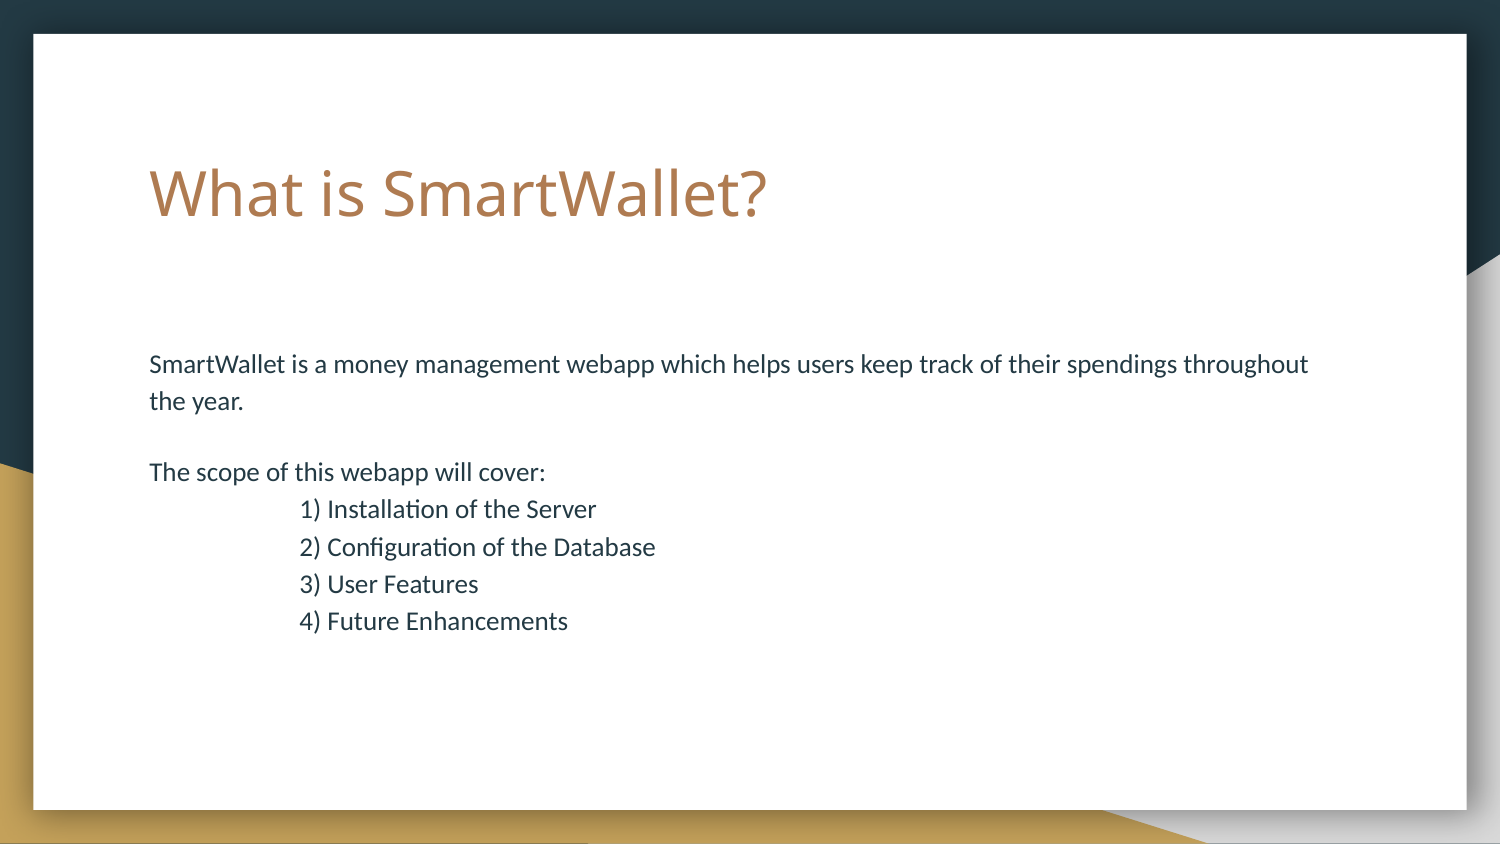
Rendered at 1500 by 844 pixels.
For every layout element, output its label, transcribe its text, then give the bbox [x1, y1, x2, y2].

list SmartWallet is a money management webapp which helps users keep track of their spendings throughout the year. The scope of this webapp will cover: 1) Installation of the Server 2) Configuration of the Database 3) User Features 4) Future Enhancements [134, 326, 1366, 729]
title What is SmartWallet? [134, 138, 1366, 296]
